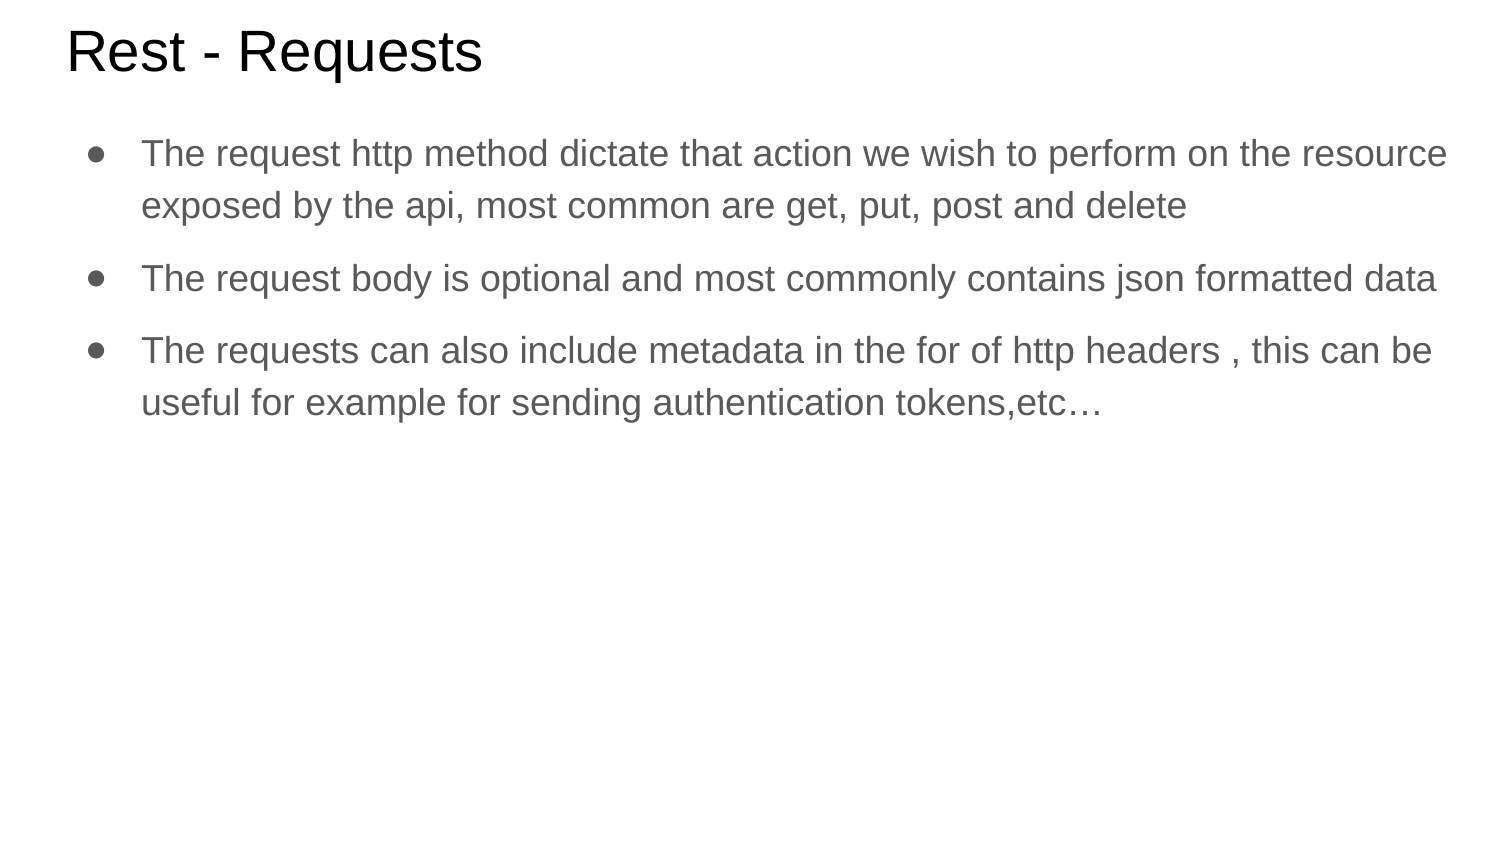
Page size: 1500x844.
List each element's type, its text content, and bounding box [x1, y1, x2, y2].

title Rest - Requests [51, 0, 1449, 107]
list The request http method dictate that action we wish to perform on the resource exposed by the api, most common are get, put, post and delete The request body is optional and most commonly contains json formatted data The requests can also include metadata in the for of http headers , this can be useful for example for sending authentication tokens,etc… [51, 107, 1486, 759]
